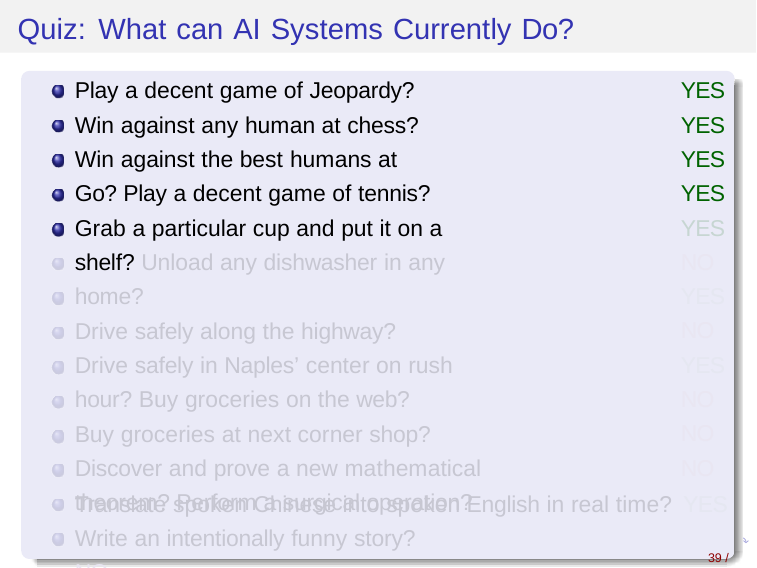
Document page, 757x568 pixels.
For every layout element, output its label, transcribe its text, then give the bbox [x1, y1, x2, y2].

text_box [20, 70, 744, 568]
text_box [50, 499, 64, 547]
title Quiz: What can AI Systems Currently Do? [15, 7, 728, 75]
